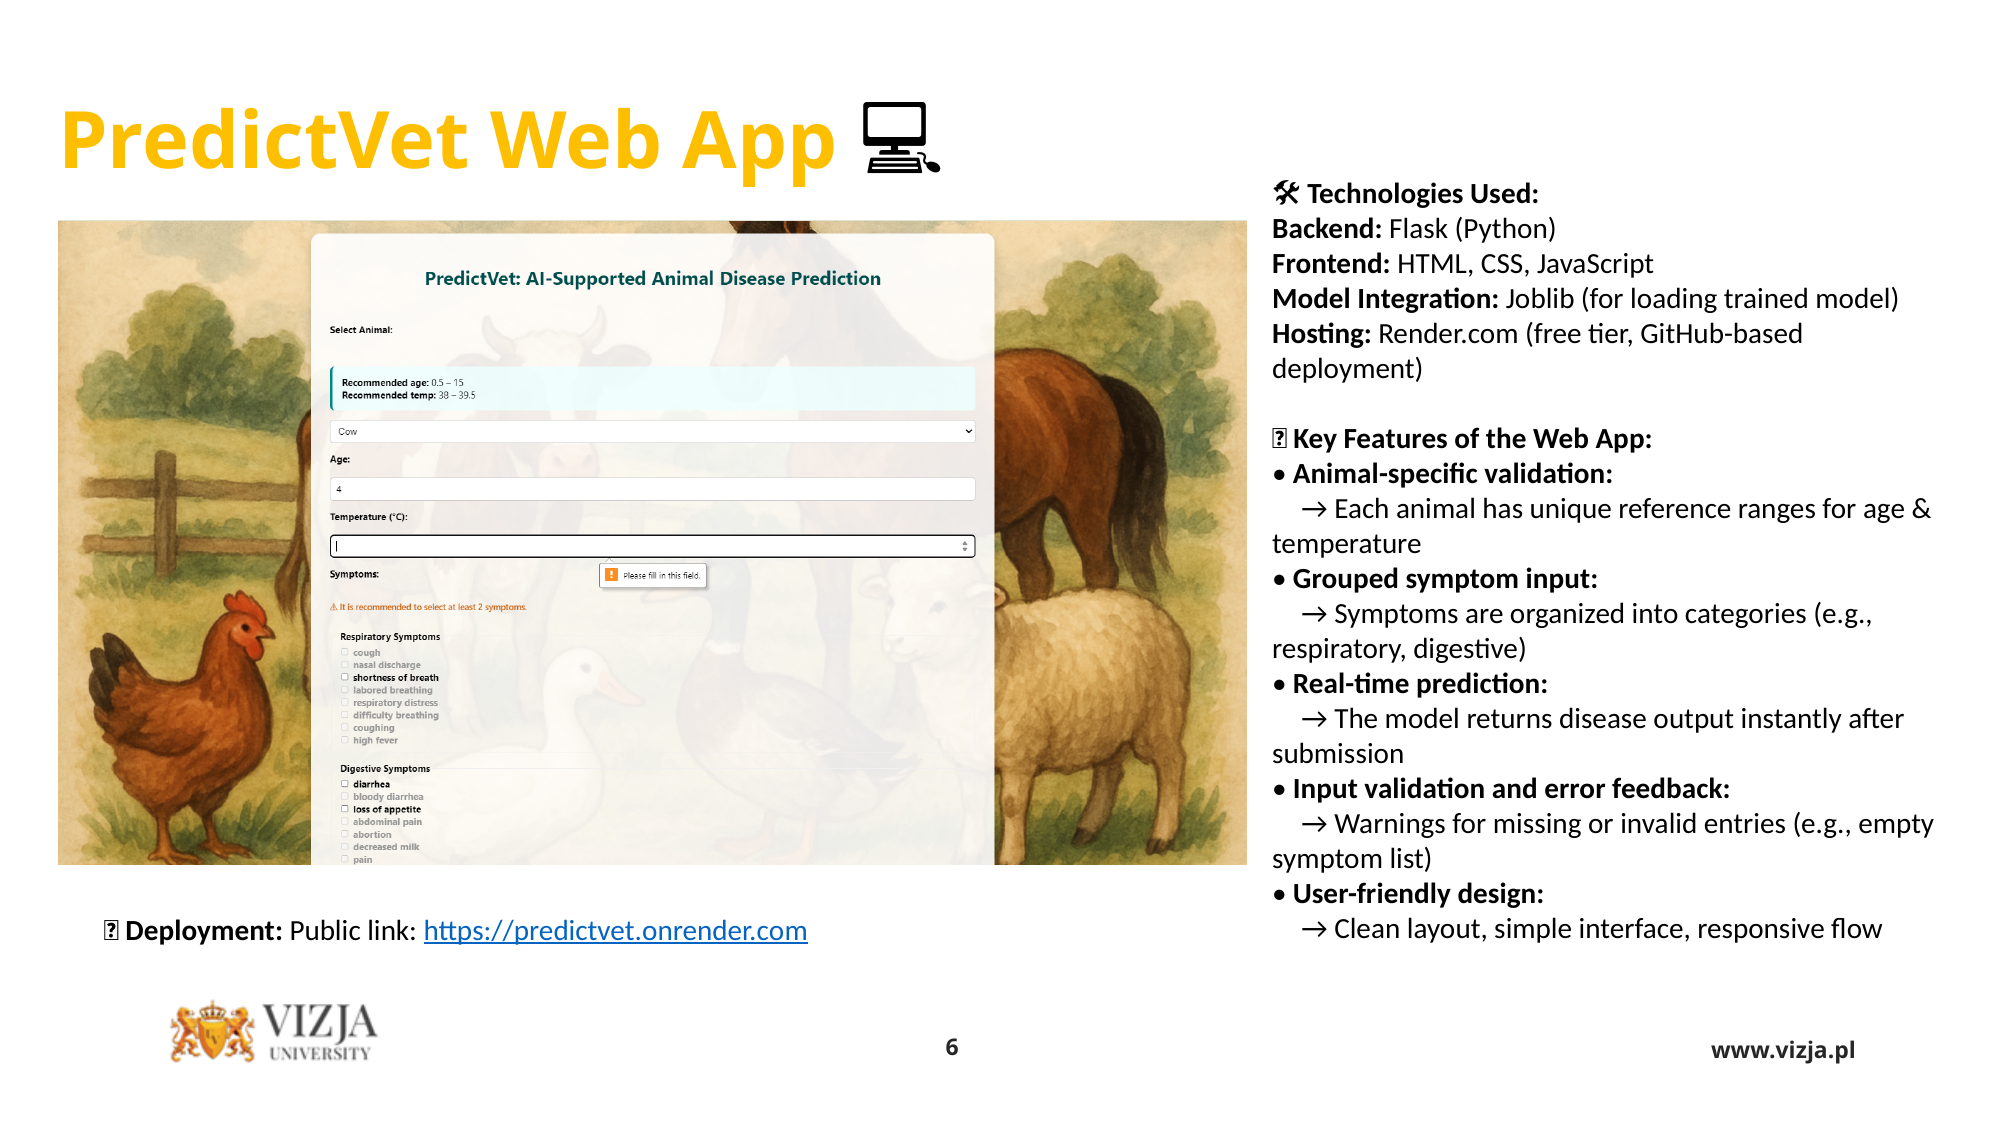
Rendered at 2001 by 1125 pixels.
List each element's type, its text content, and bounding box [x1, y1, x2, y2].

text_box ➕ Key Features of the Web App: • Animal-specific validation: → Each animal has unique reference ranges for age & temperature • Grouped symptom input: → Symptoms are organized into categories (e.g., respiratory, digestive) • Real-time prediction: → The model returns disease output instantly after submission • Input validation and error feedback: → Warnings for missing or invalid entries (e.g., empty symptom list) • User-friendly design: → Clean layout, simple interface, responsive flow [1257, 412, 1993, 952]
text_box 🌐 Deployment: Public link: https://predictvet.onrender.com [89, 903, 1106, 954]
picture [65, 980, 449, 1087]
text_box PredictVet Web App 💻 [58, 84, 1075, 186]
text_box 🛠️ Technologies Used: Backend: Flask (Python) Frontend: HTML, CSS, JavaScript Model Integration: Joblib (for loading trained model) Hosting: Render.com (free tier, GitHub-based deployment) [1257, 167, 1934, 392]
picture [58, 220, 1247, 865]
